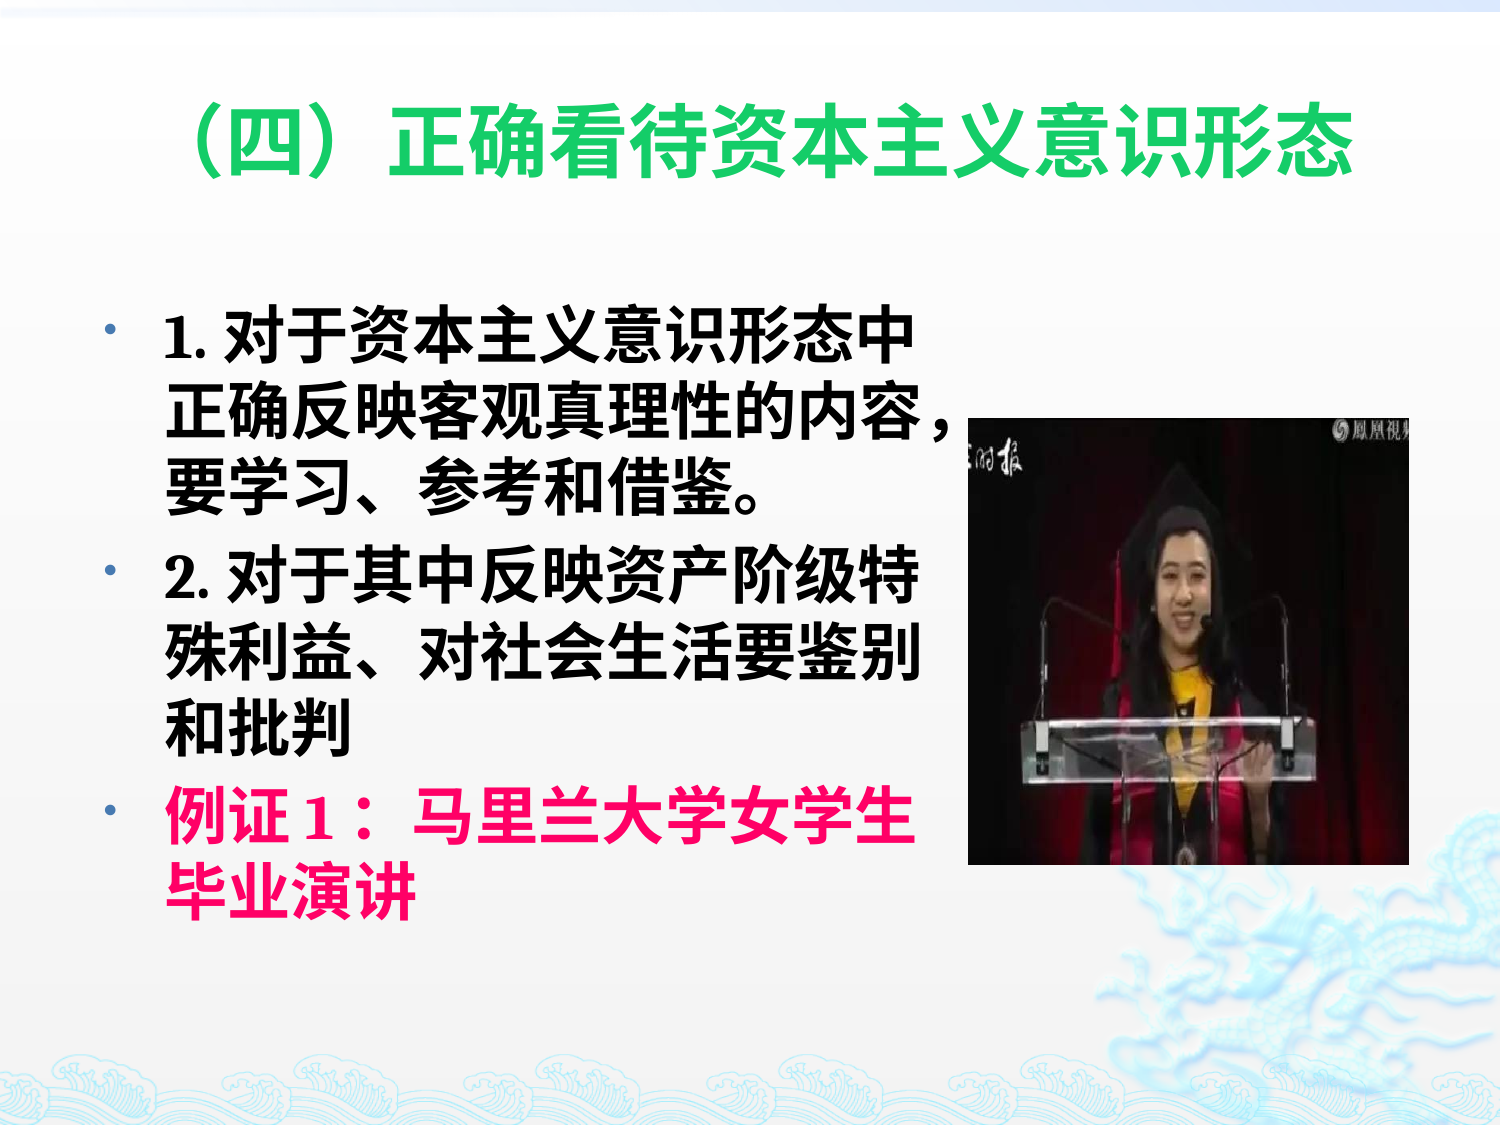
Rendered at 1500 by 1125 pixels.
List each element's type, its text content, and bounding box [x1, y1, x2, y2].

picture [967, 418, 1409, 866]
title （四）正确看待资本主义意识形态 [75, 45, 1425, 233]
list 1.对于资本主义意识形态中正确反映客观真理性的内容，要学习、参考和借鉴。 2.对于其中反映资产阶级特殊利益、对社会生活要鉴别和批判 例证1：马里兰大学女学生毕业演讲 [90, 287, 960, 947]
